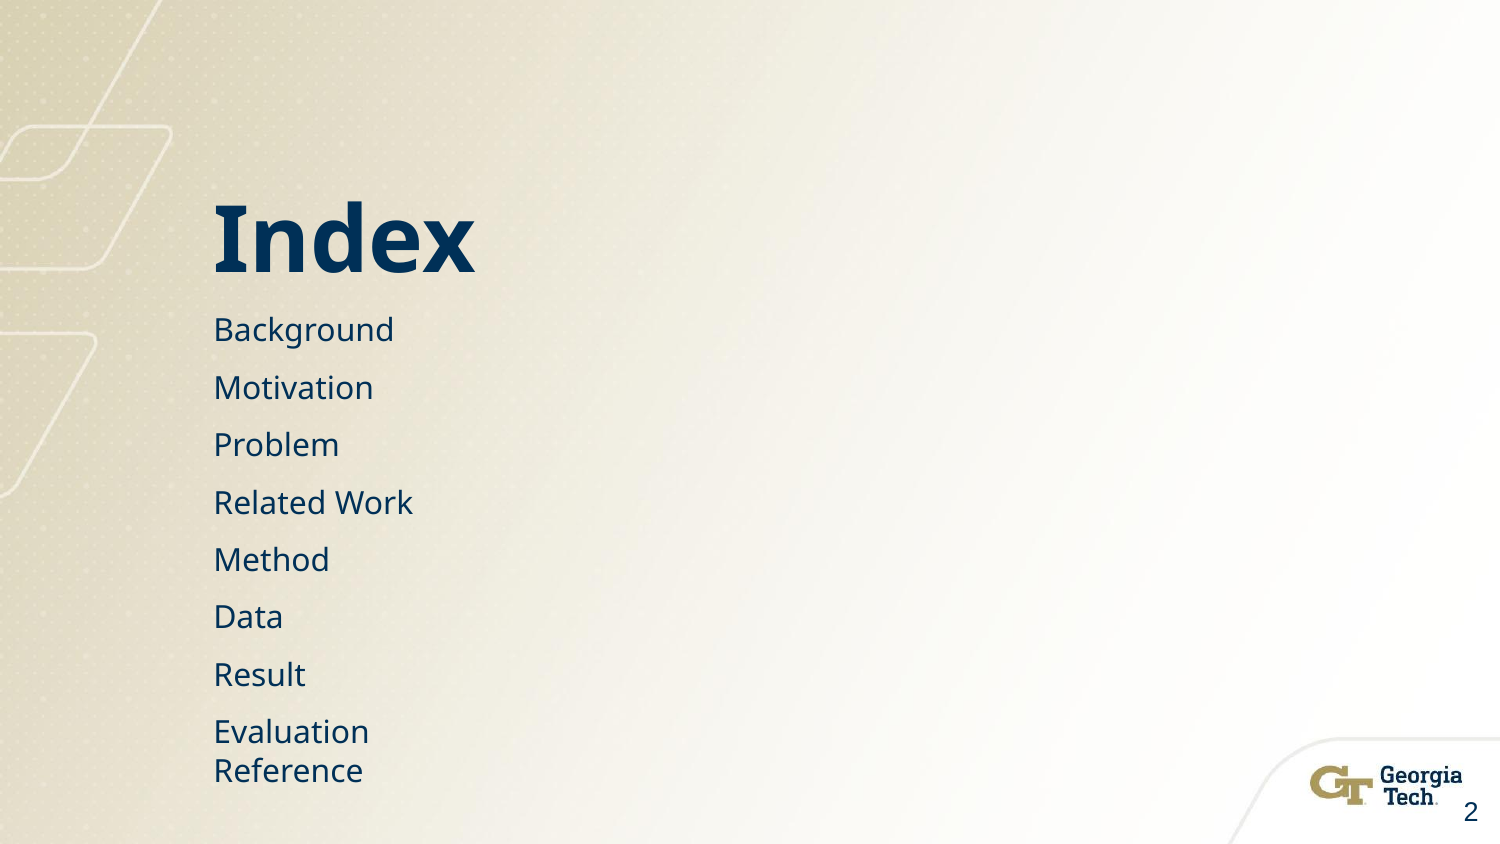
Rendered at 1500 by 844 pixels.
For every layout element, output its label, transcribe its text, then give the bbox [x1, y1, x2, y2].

picture [0, 0, 1500, 844]
slide_number ‹#› [1403, 779, 1494, 844]
title Index Background Motivation Problem Related Work Method Data Result Evaluation Reference [202, 173, 1381, 796]
